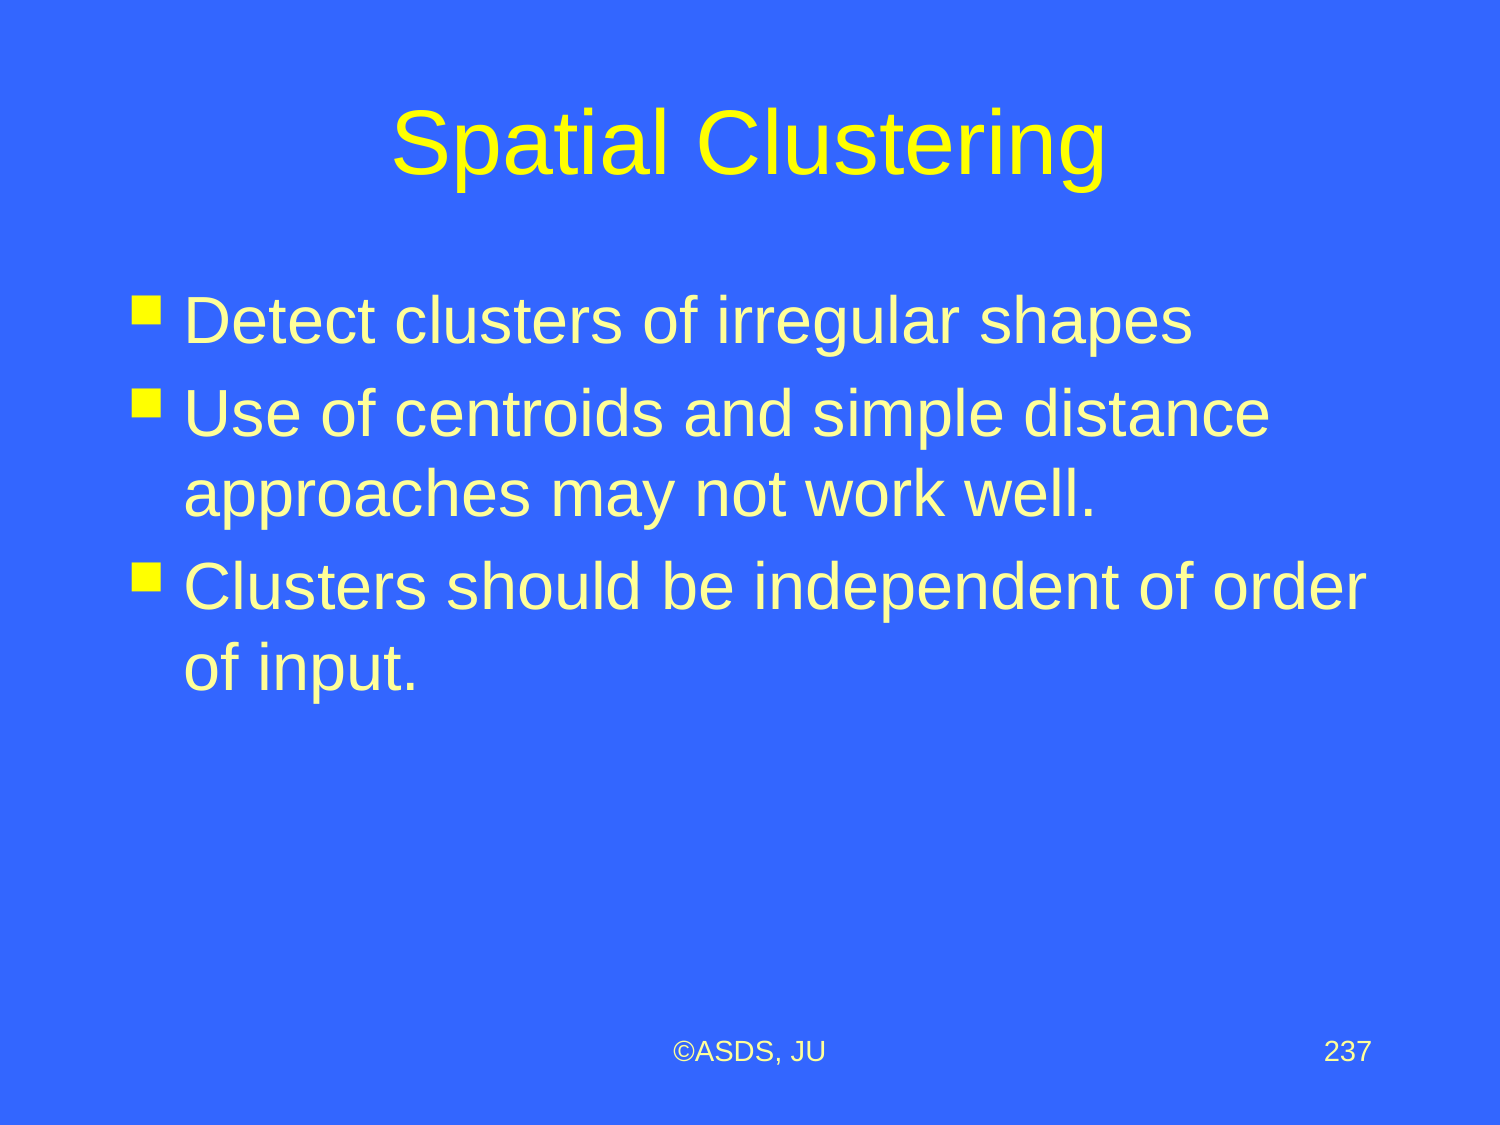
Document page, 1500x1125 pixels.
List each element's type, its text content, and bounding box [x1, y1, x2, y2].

slide_number 237 [1074, 1024, 1388, 1101]
footer ©ASDS, JU [511, 1024, 988, 1101]
title Spatial Clustering [112, 37, 1388, 238]
list Detect clusters of irregular shapes Use of centroids and simple distance approaches may not work well. Clusters should be independent of order of input. [111, 268, 1388, 1001]
